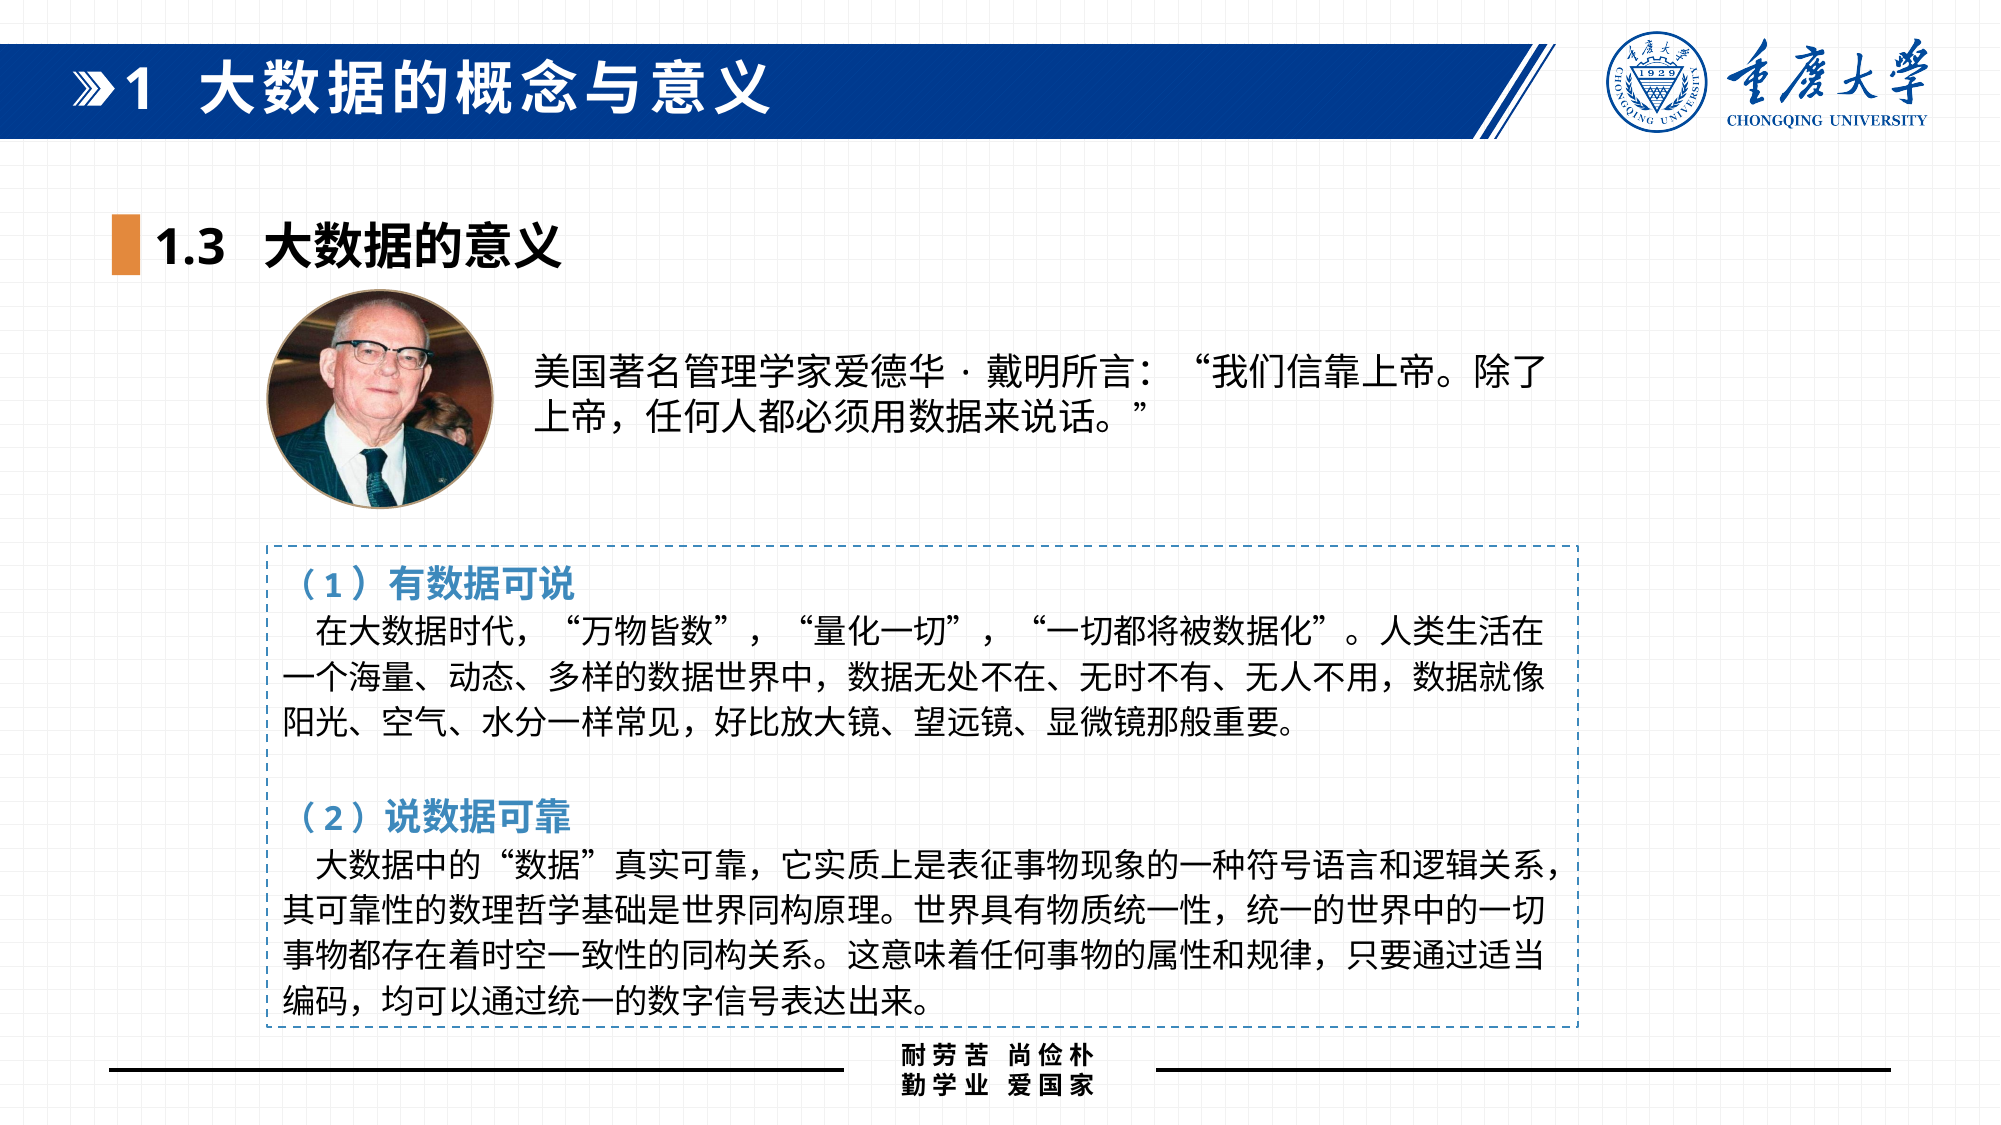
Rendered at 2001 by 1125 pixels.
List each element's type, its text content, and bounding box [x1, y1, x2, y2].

text_box （1）有数据可说 在大数据时代，“万物皆数”，“量化一切”，“一切都将被数据化”。人类生活在一个海量、动态、多样的数据世界中，数据无处不在、无时不有、无人不用，数据就像阳光、空气、水分一样常见，好比放大镜、望远镜、显微镜那般重要。 （2）说数据可靠 大数据中的“数据”真实可靠，它实质上是表征事物现象的一种符号语言和逻辑关系，其可靠性的数理哲学基础是世界同构原理。世界具有物质统一性，统一的世界中的一切事物都存在着时空一致性的同构关系。这意味着任何事物的属性和规律，只要通过适当编码，均可以通过统一的数字信号表达出来。 [267, 546, 1579, 1028]
picture [1606, 31, 1928, 133]
text_box 美国著名管理学家爱德华·戴明所言：“我们信靠上帝。除了上帝，任何人都必须用数据来说话。” [518, 340, 1579, 446]
list 1 大数据的概念与意义 [108, 51, 1356, 136]
list 1.3 大数据的意义 [139, 213, 1891, 275]
text_box [266, 289, 494, 510]
